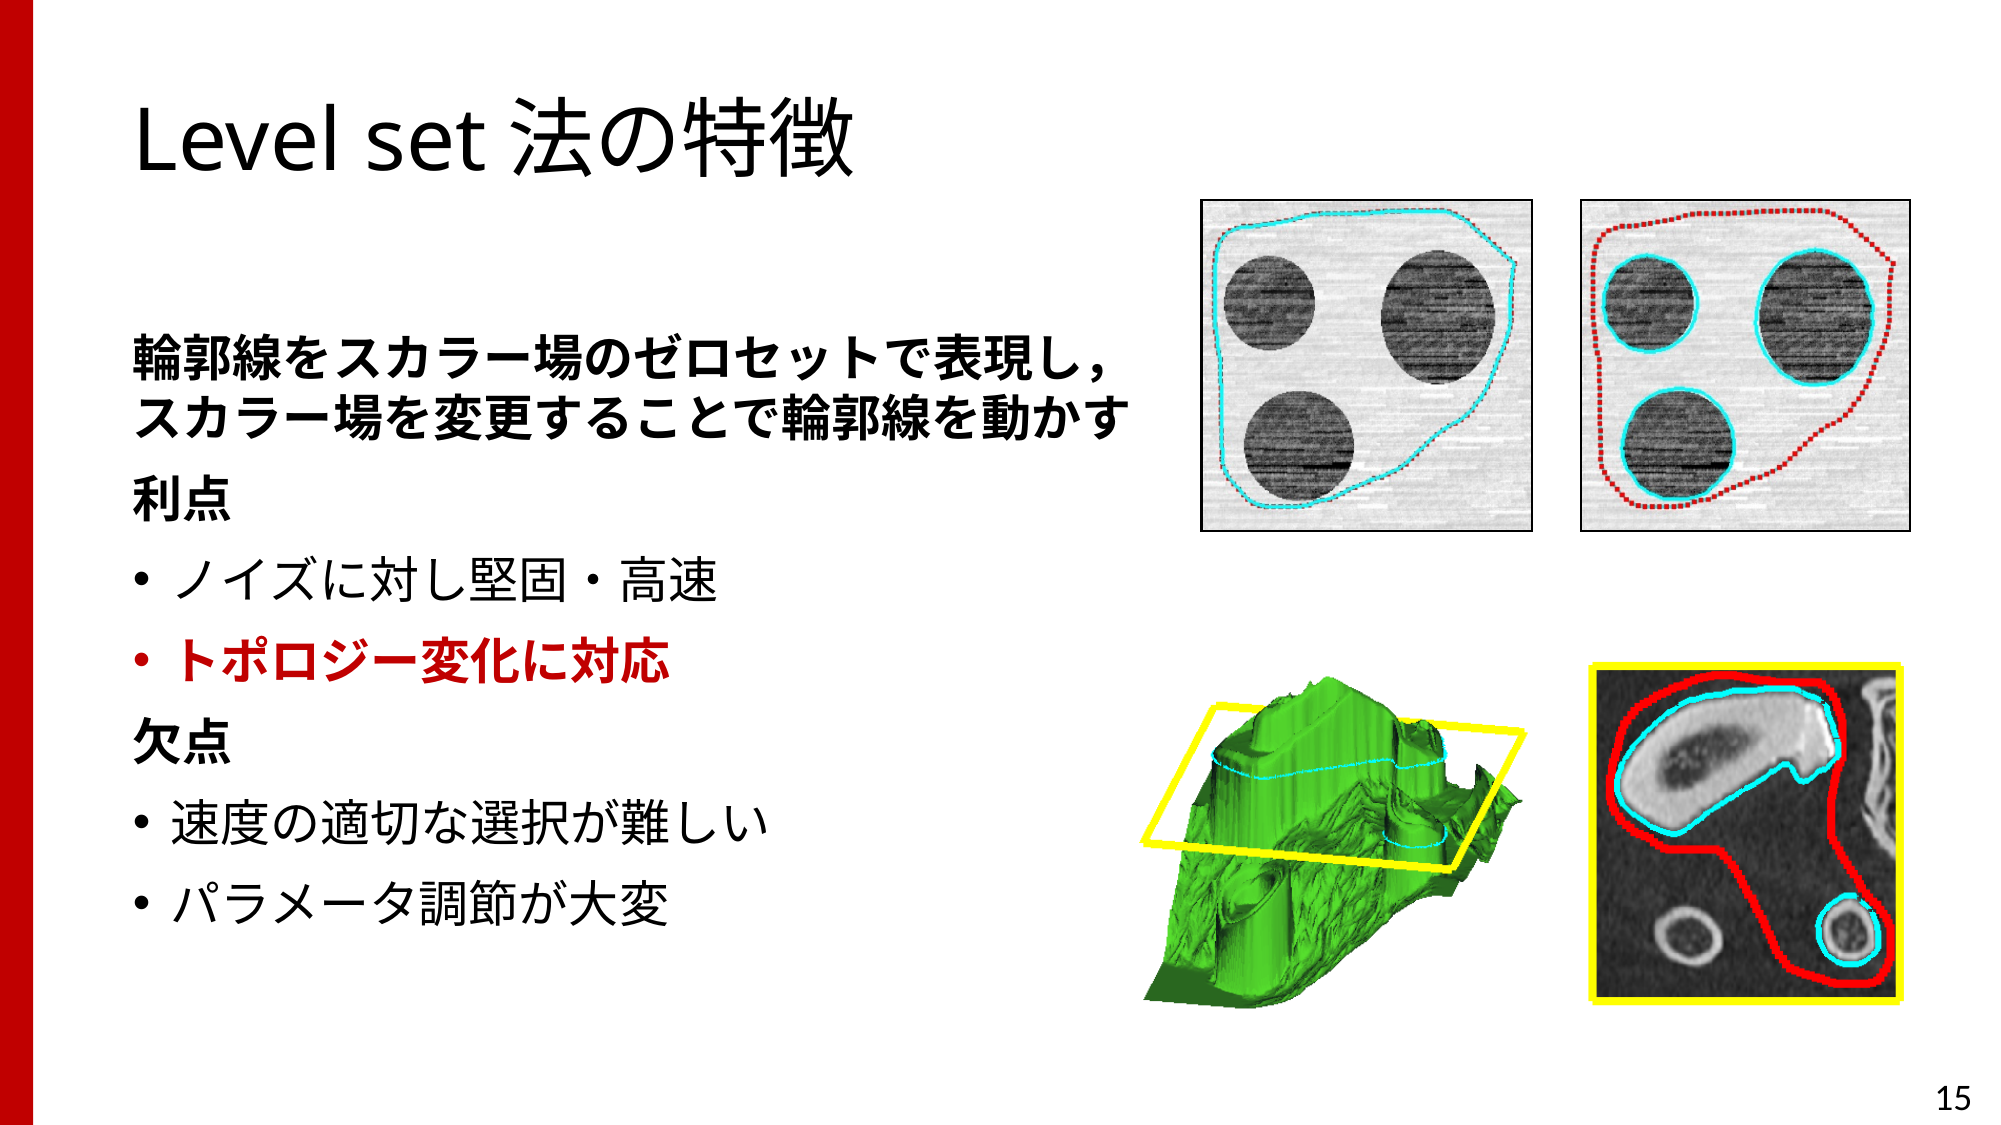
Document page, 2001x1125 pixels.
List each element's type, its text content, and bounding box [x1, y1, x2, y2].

slide_number 15 [1537, 1065, 1987, 1125]
picture [1202, 200, 1532, 530]
picture [1582, 200, 1909, 530]
picture [1122, 659, 1533, 1021]
picture [1582, 661, 1909, 1007]
title Level set法の特徴 [117, 75, 2000, 196]
